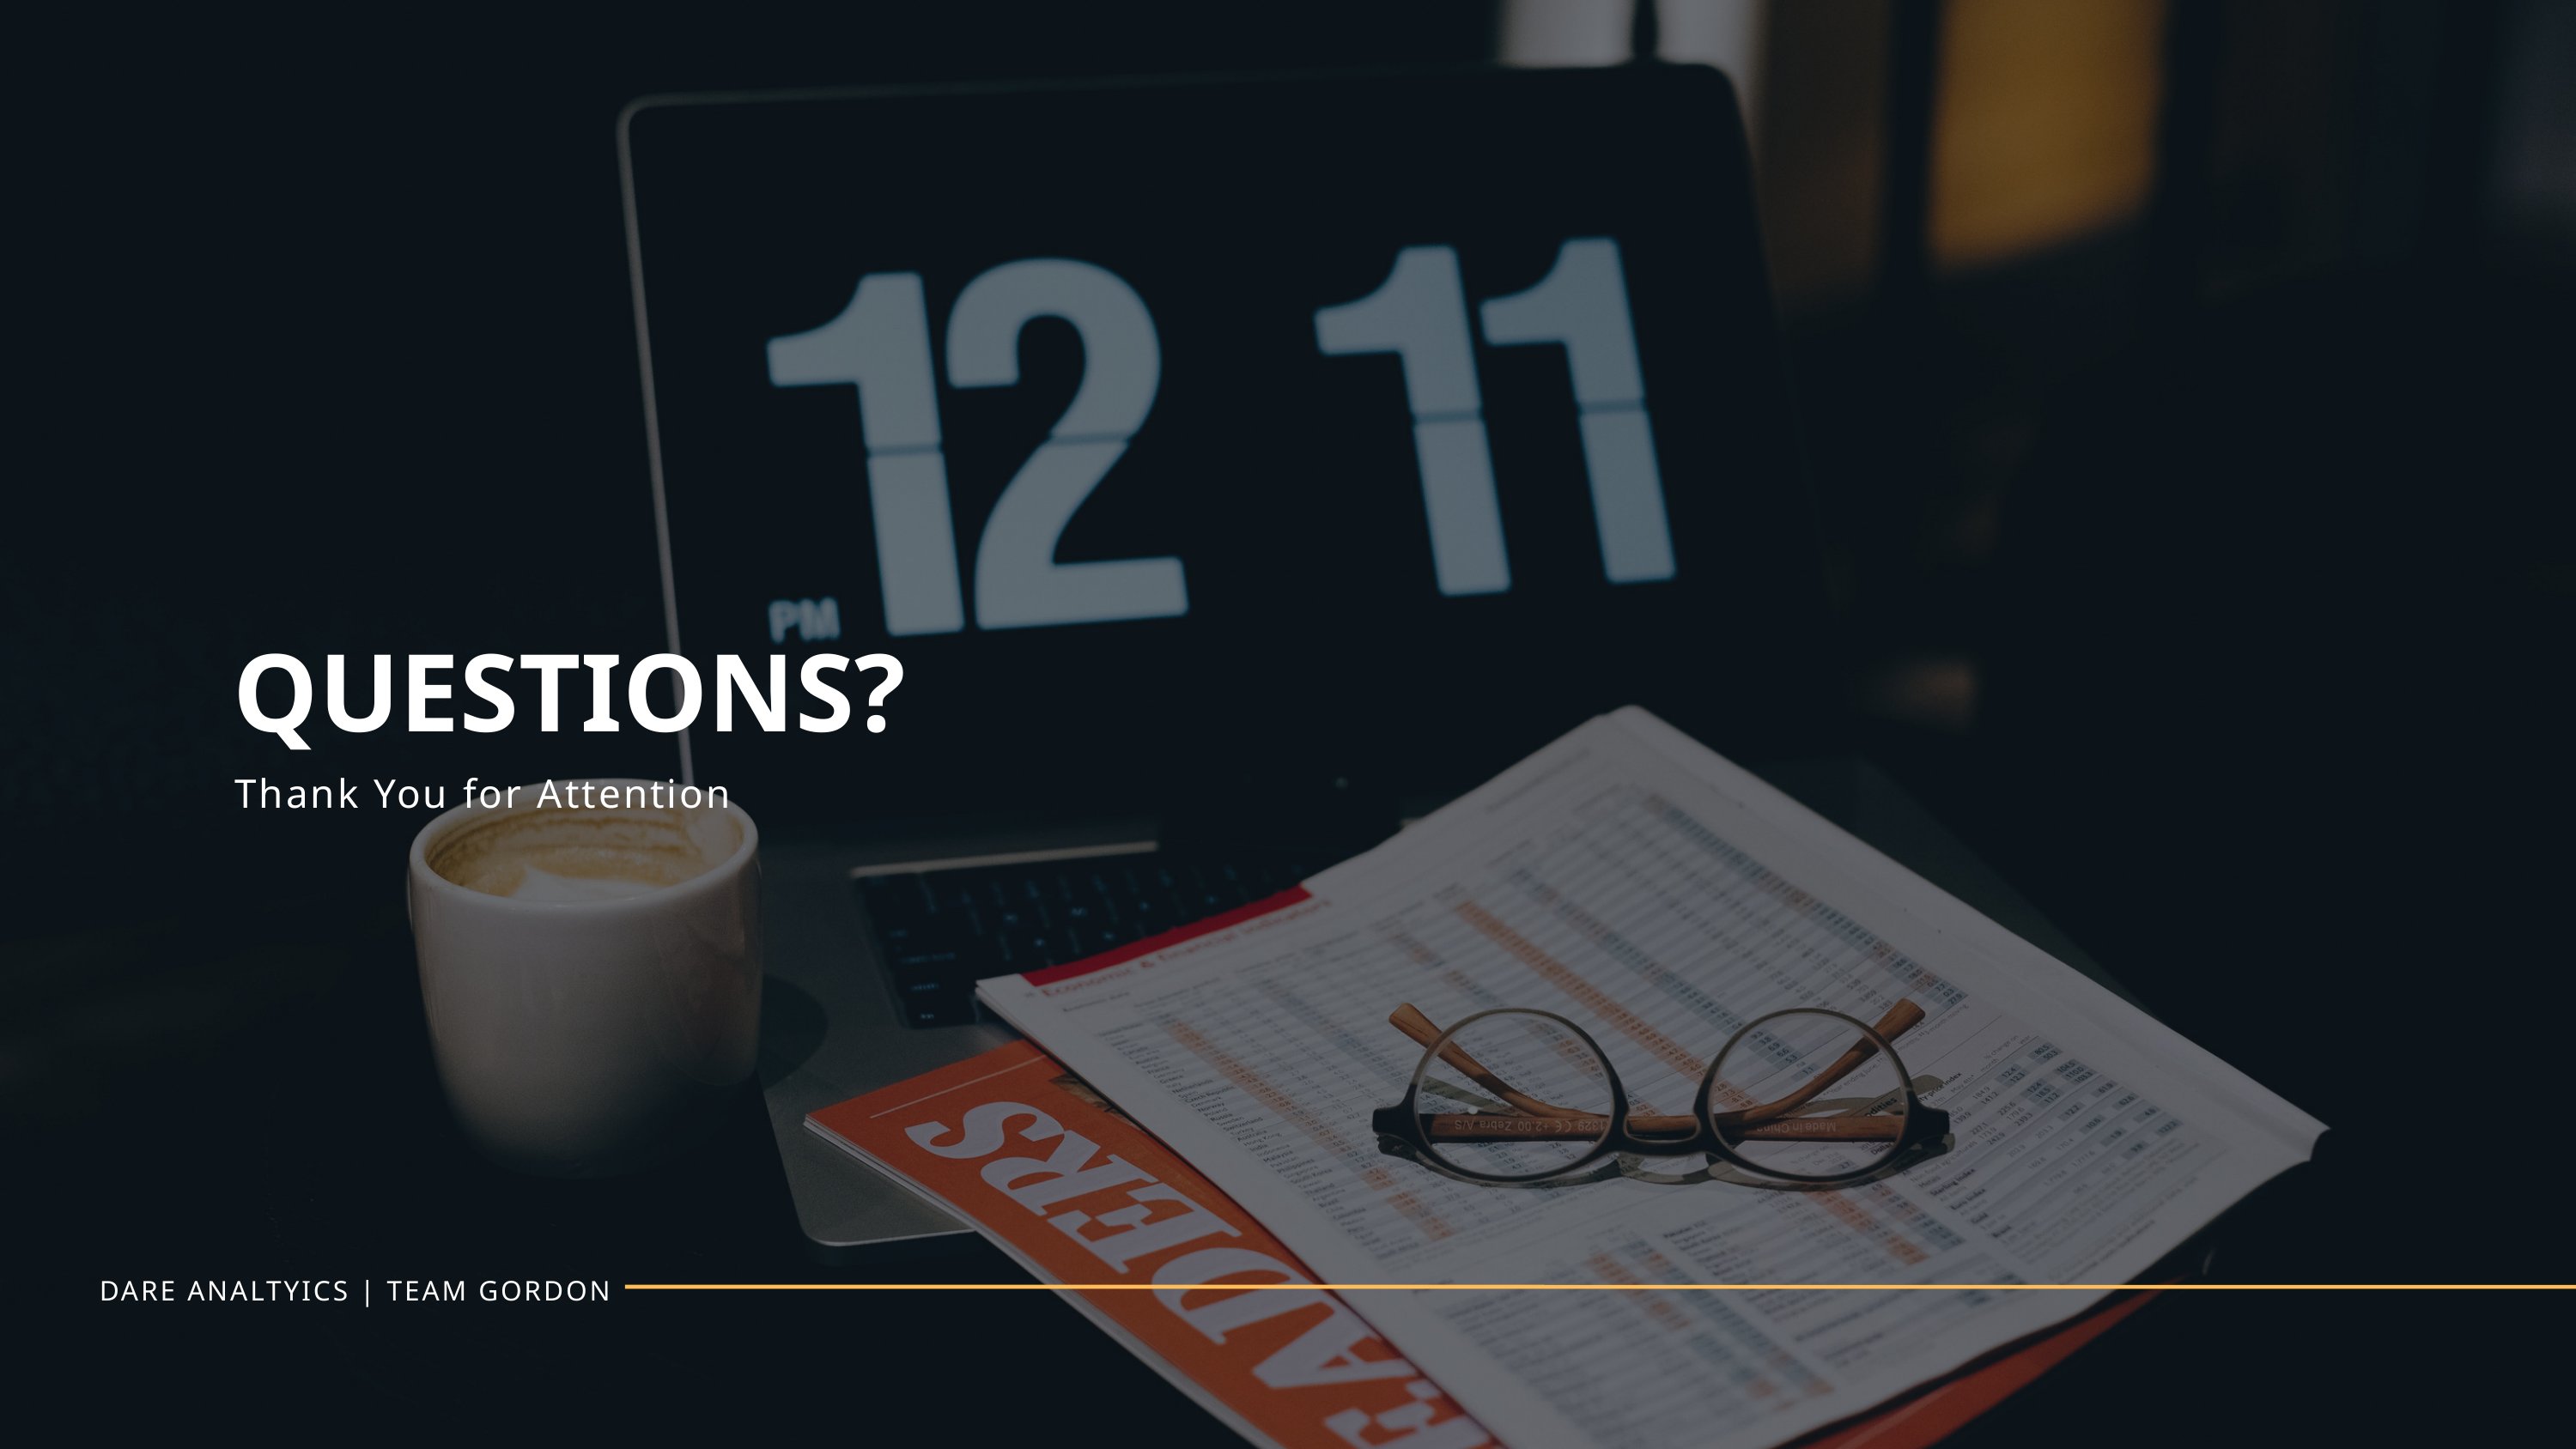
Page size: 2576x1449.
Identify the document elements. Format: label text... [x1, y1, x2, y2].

text_box DARE ANALTYICS | TEAM GORDON [99, 1268, 699, 1307]
text_box Thank You for Attention [234, 761, 1016, 816]
text_box QUESTIONS? [233, 608, 1389, 754]
text_box [0, 0, 2576, 1449]
